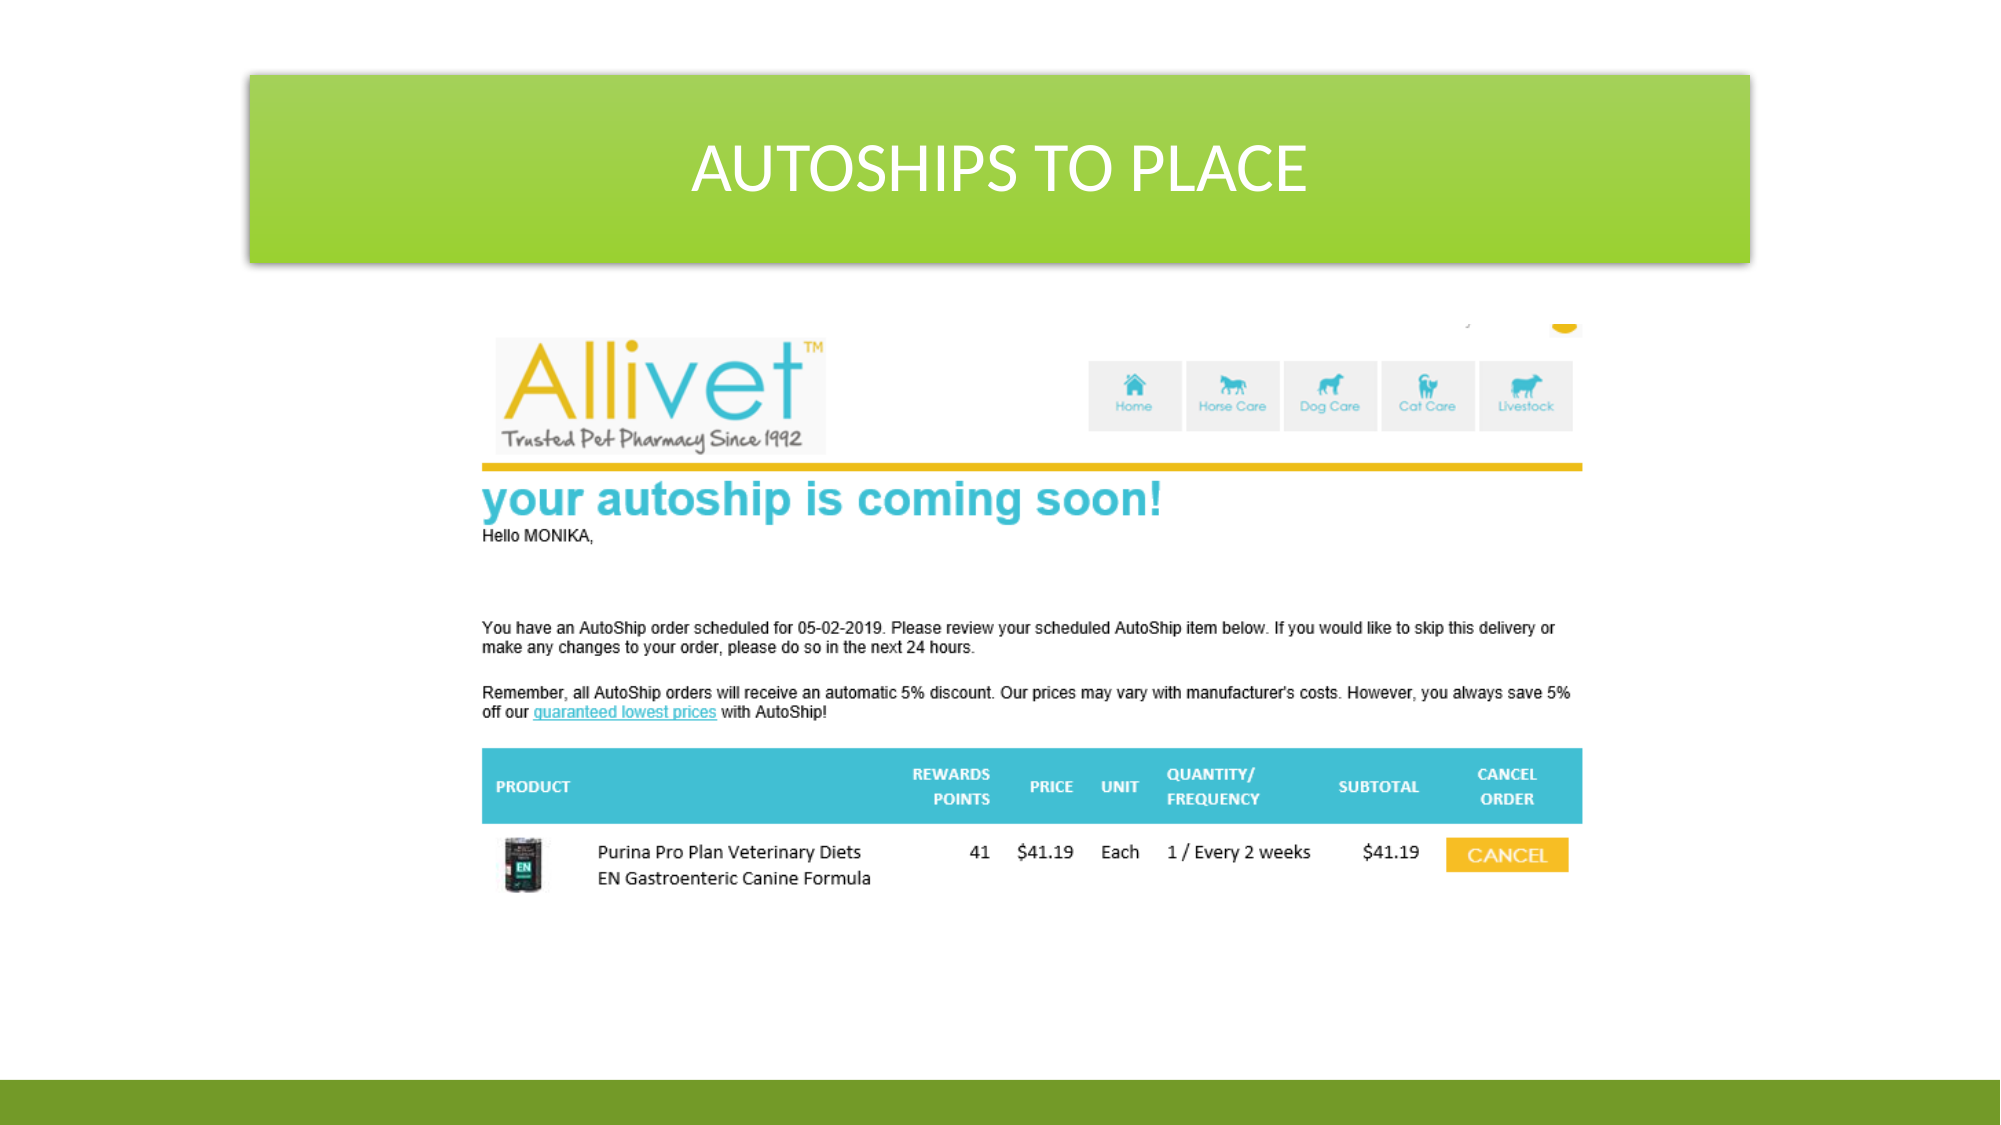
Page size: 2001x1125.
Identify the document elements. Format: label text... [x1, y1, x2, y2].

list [463, 324, 1595, 926]
title Autoships to place [249, 75, 1750, 263]
